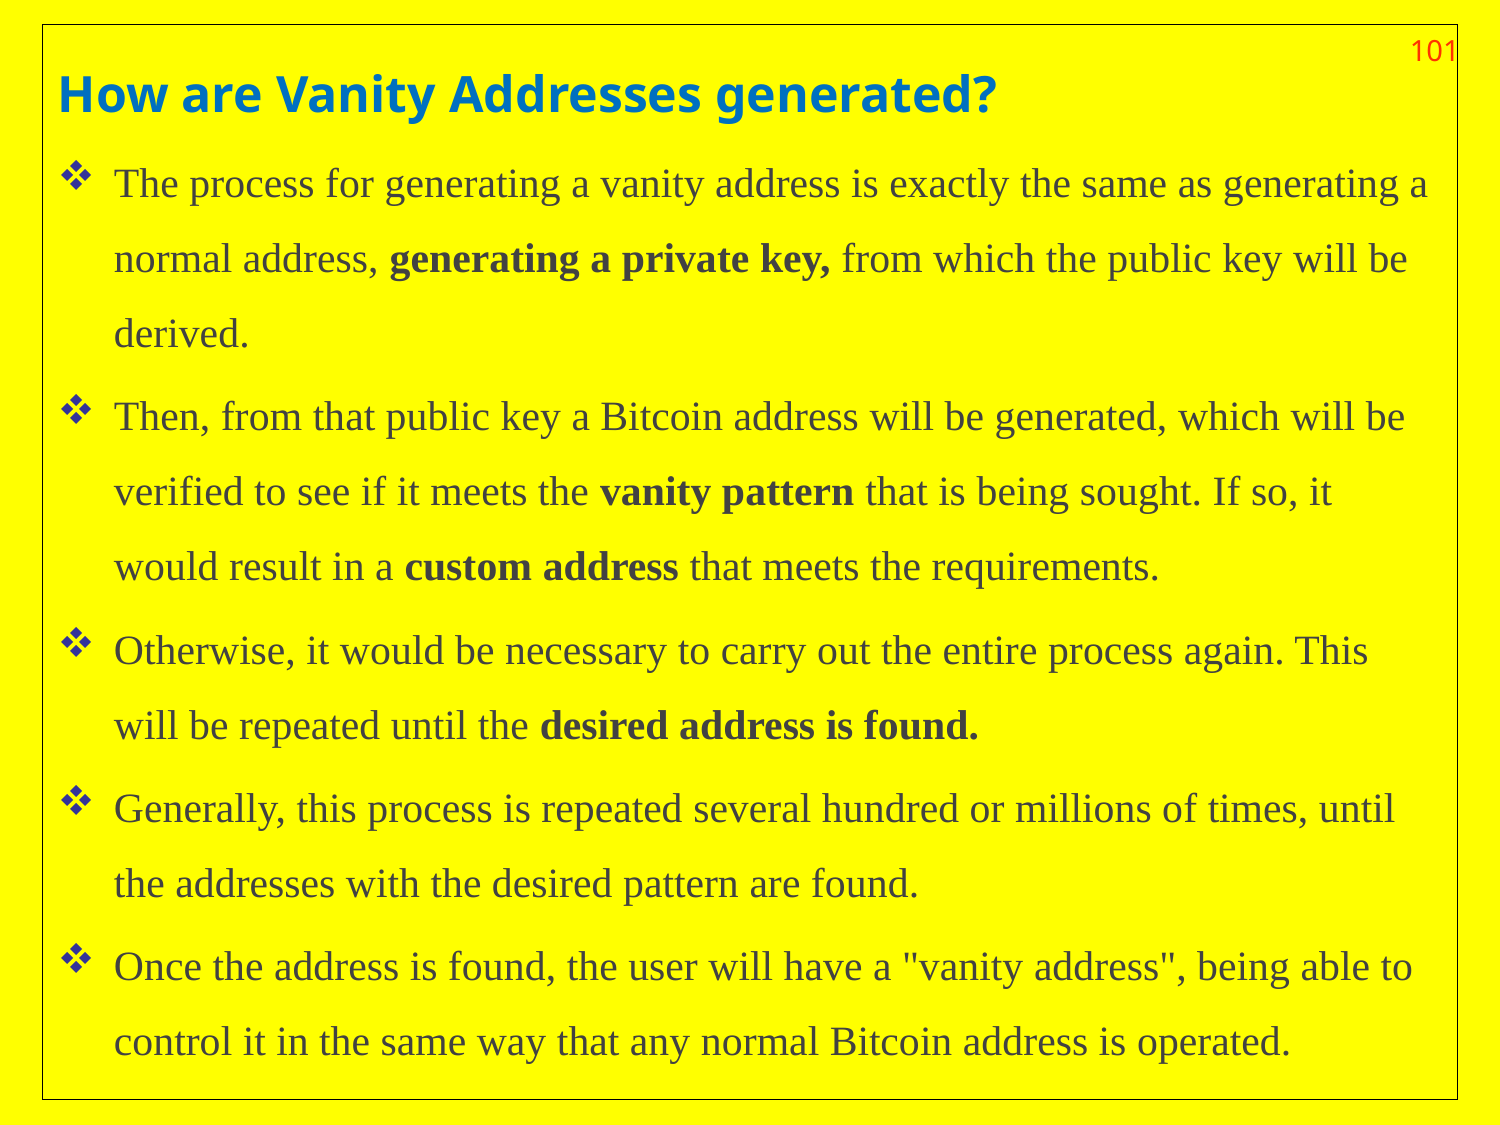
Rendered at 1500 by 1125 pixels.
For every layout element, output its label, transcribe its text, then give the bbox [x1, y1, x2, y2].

list How are Vanity Addresses generated? The process for generating a vanity address is exactly the same as generating a normal address, generating a private key, from which the public key will be derived. Then, from that public key a Bitcoin address will be generated, which will be verified to see if it meets the vanity pattern that is being sought. If so, it would result in a custom address that meets the requirements. Otherwise, it would be necessary to carry out the entire process again. This will be repeated until the desired address is found. Generally, this process is repeated several hundred or millions of times, until the addresses with the desired pattern are found. Once the address is found, the user will have a "vanity address", being able to control it in the same way that any normal Bitcoin address is operated. [42, 24, 1458, 1100]
slide_number 101 [1124, 24, 1476, 104]
